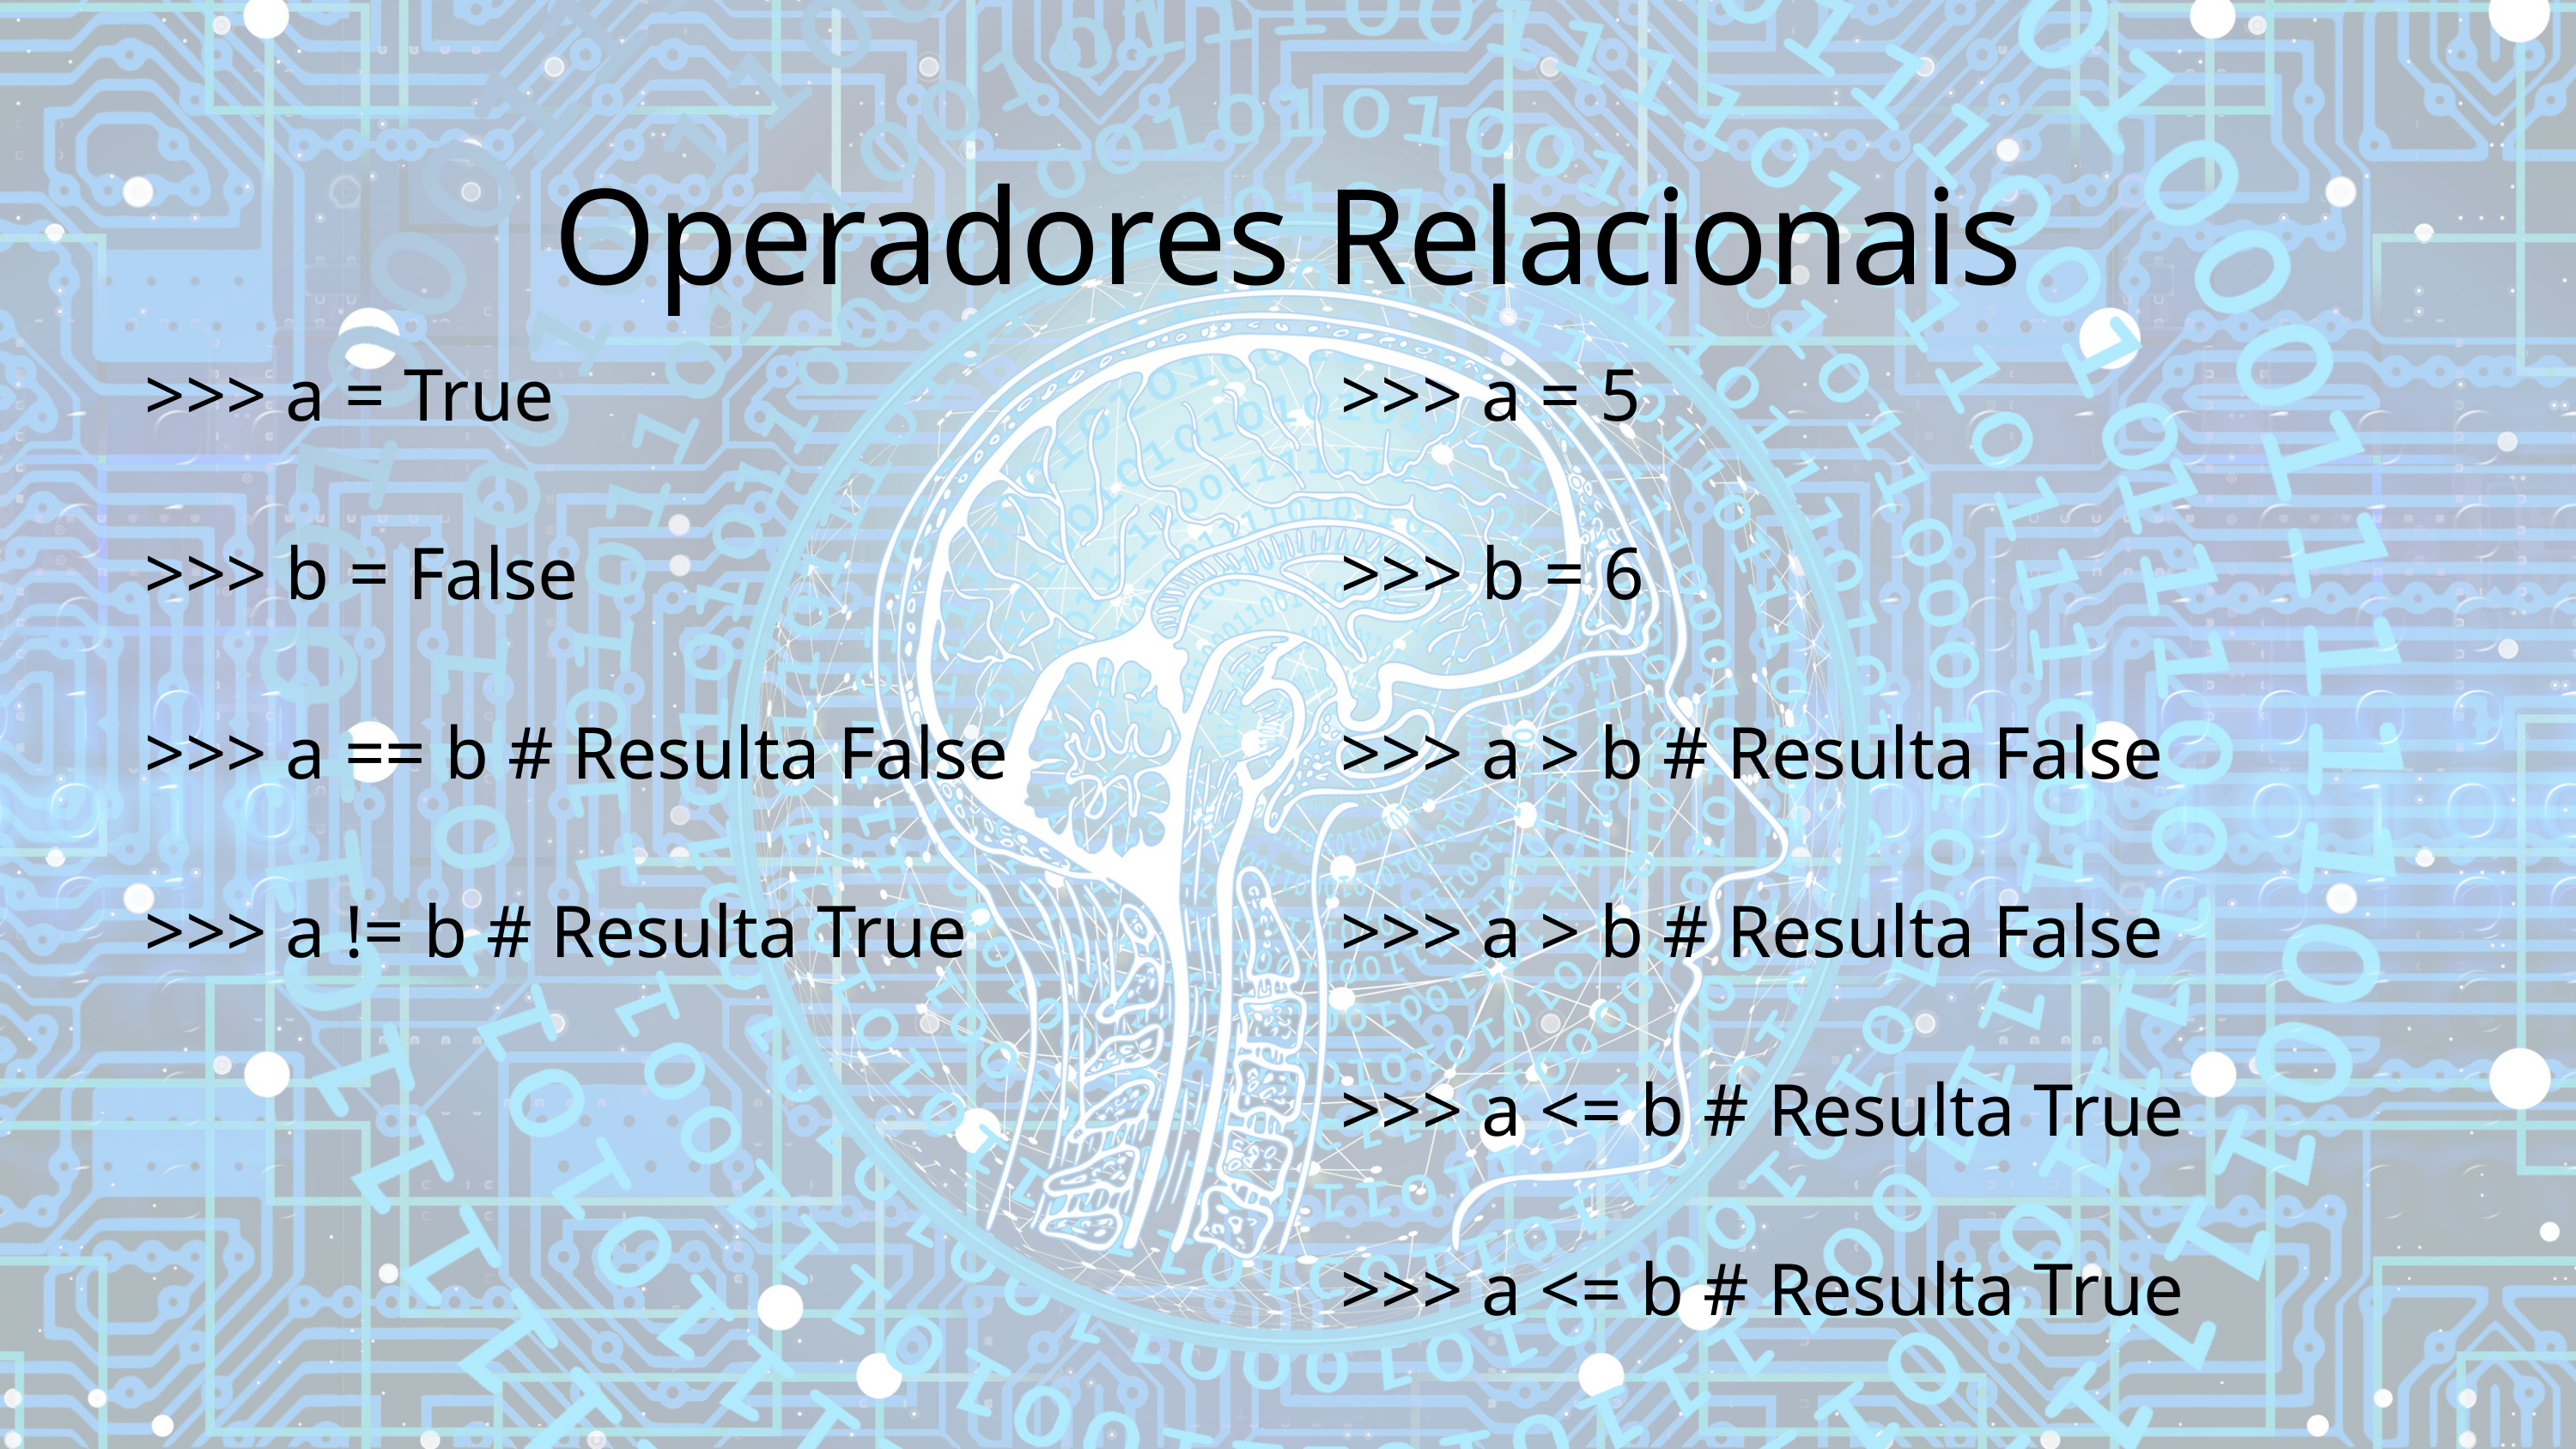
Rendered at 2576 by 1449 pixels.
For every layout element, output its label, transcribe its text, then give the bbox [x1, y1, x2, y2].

text_box [0, 0, 2576, 1449]
text_box >>> a = 5 >>> b = 6 >>> a > b # Resulta False >>> a > b # Resulta False >>> a <= b # Resulta True >>> a <= b # Resulta True [1340, 256, 2537, 1330]
text_box >>> a = True >>> b = False >>> a == b # Resulta False >>> a != b # Resulta True [144, 256, 1340, 973]
text_box Operadores Relacionais [507, 125, 2069, 312]
